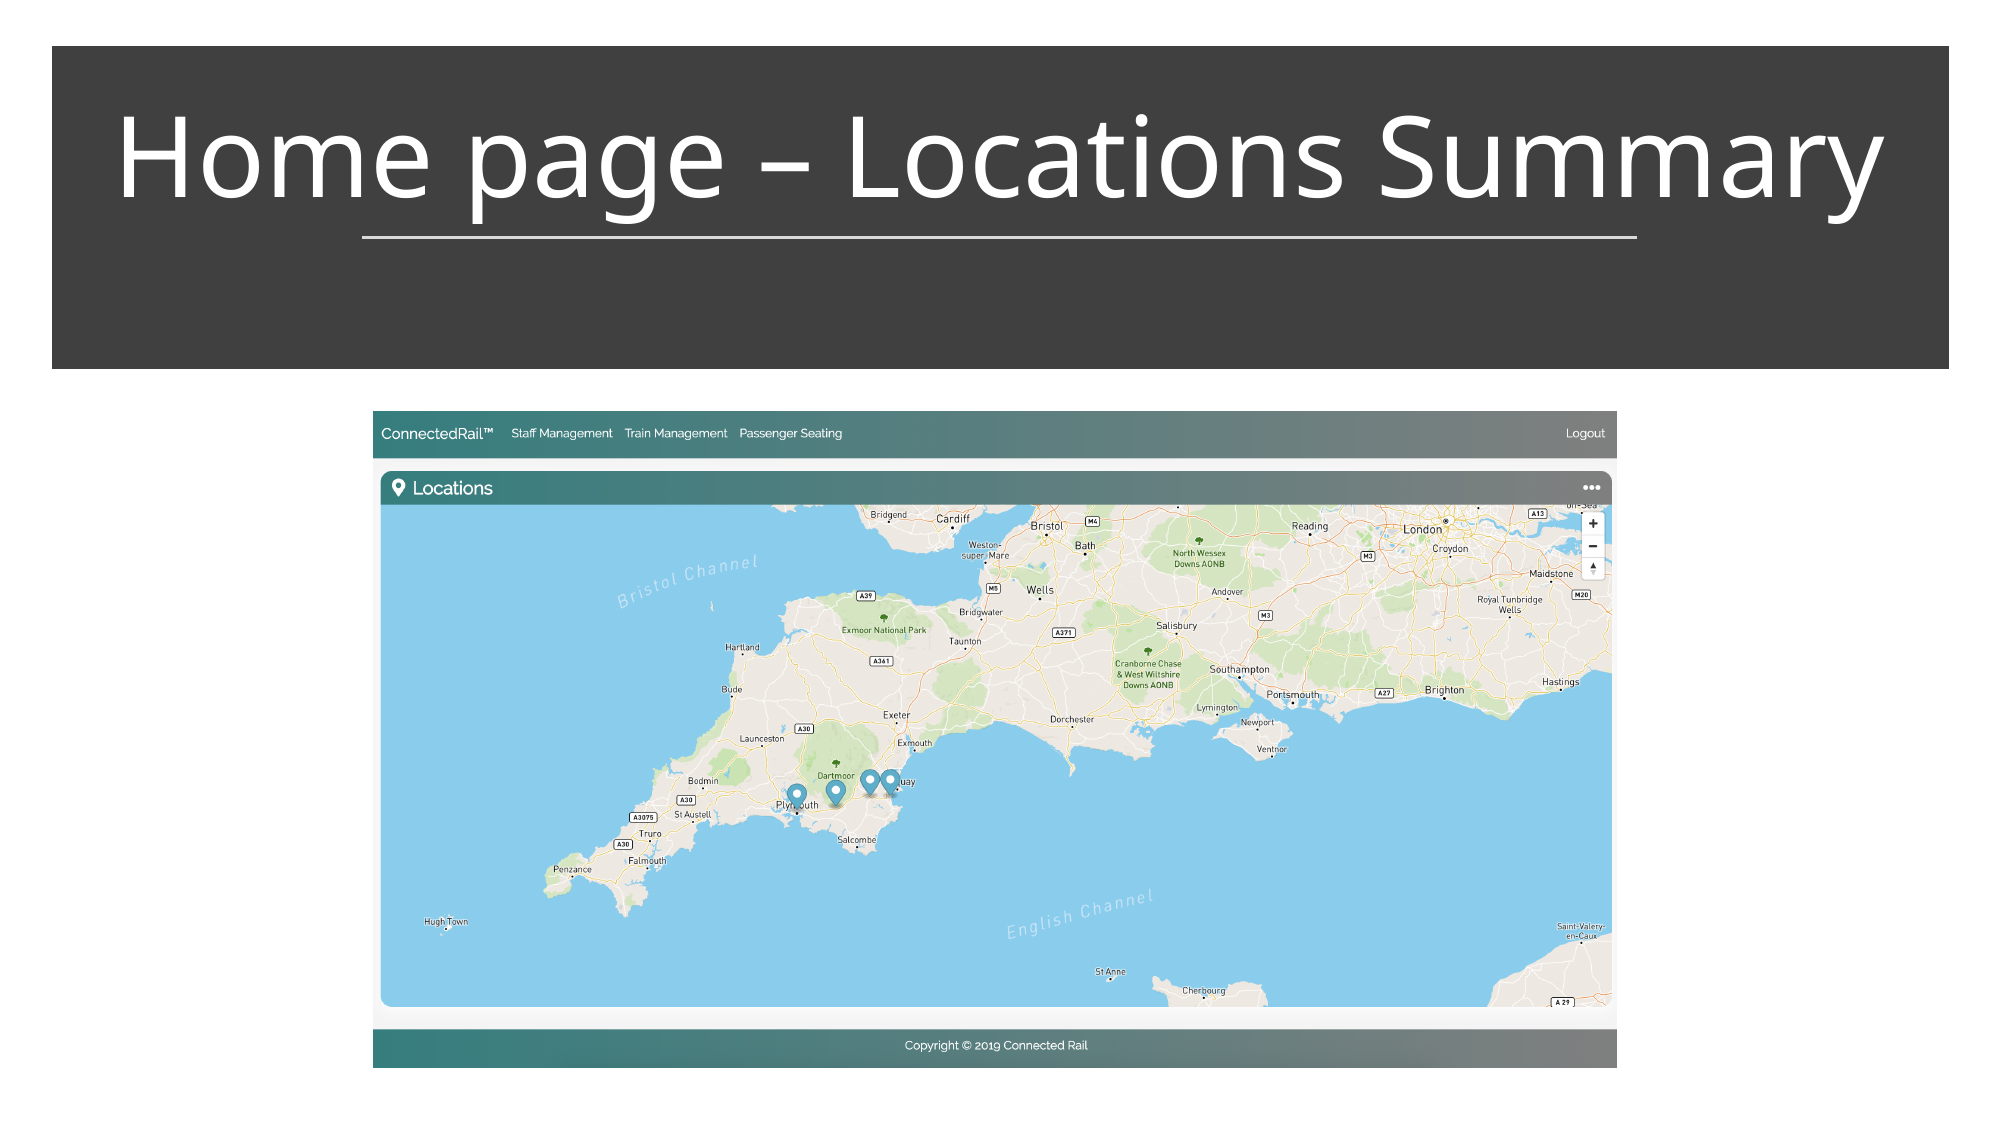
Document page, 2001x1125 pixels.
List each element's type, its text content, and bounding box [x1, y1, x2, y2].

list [373, 411, 1618, 1068]
text_box [61, 55, 1939, 360]
title Home page – Locations Summary [86, 76, 1914, 230]
